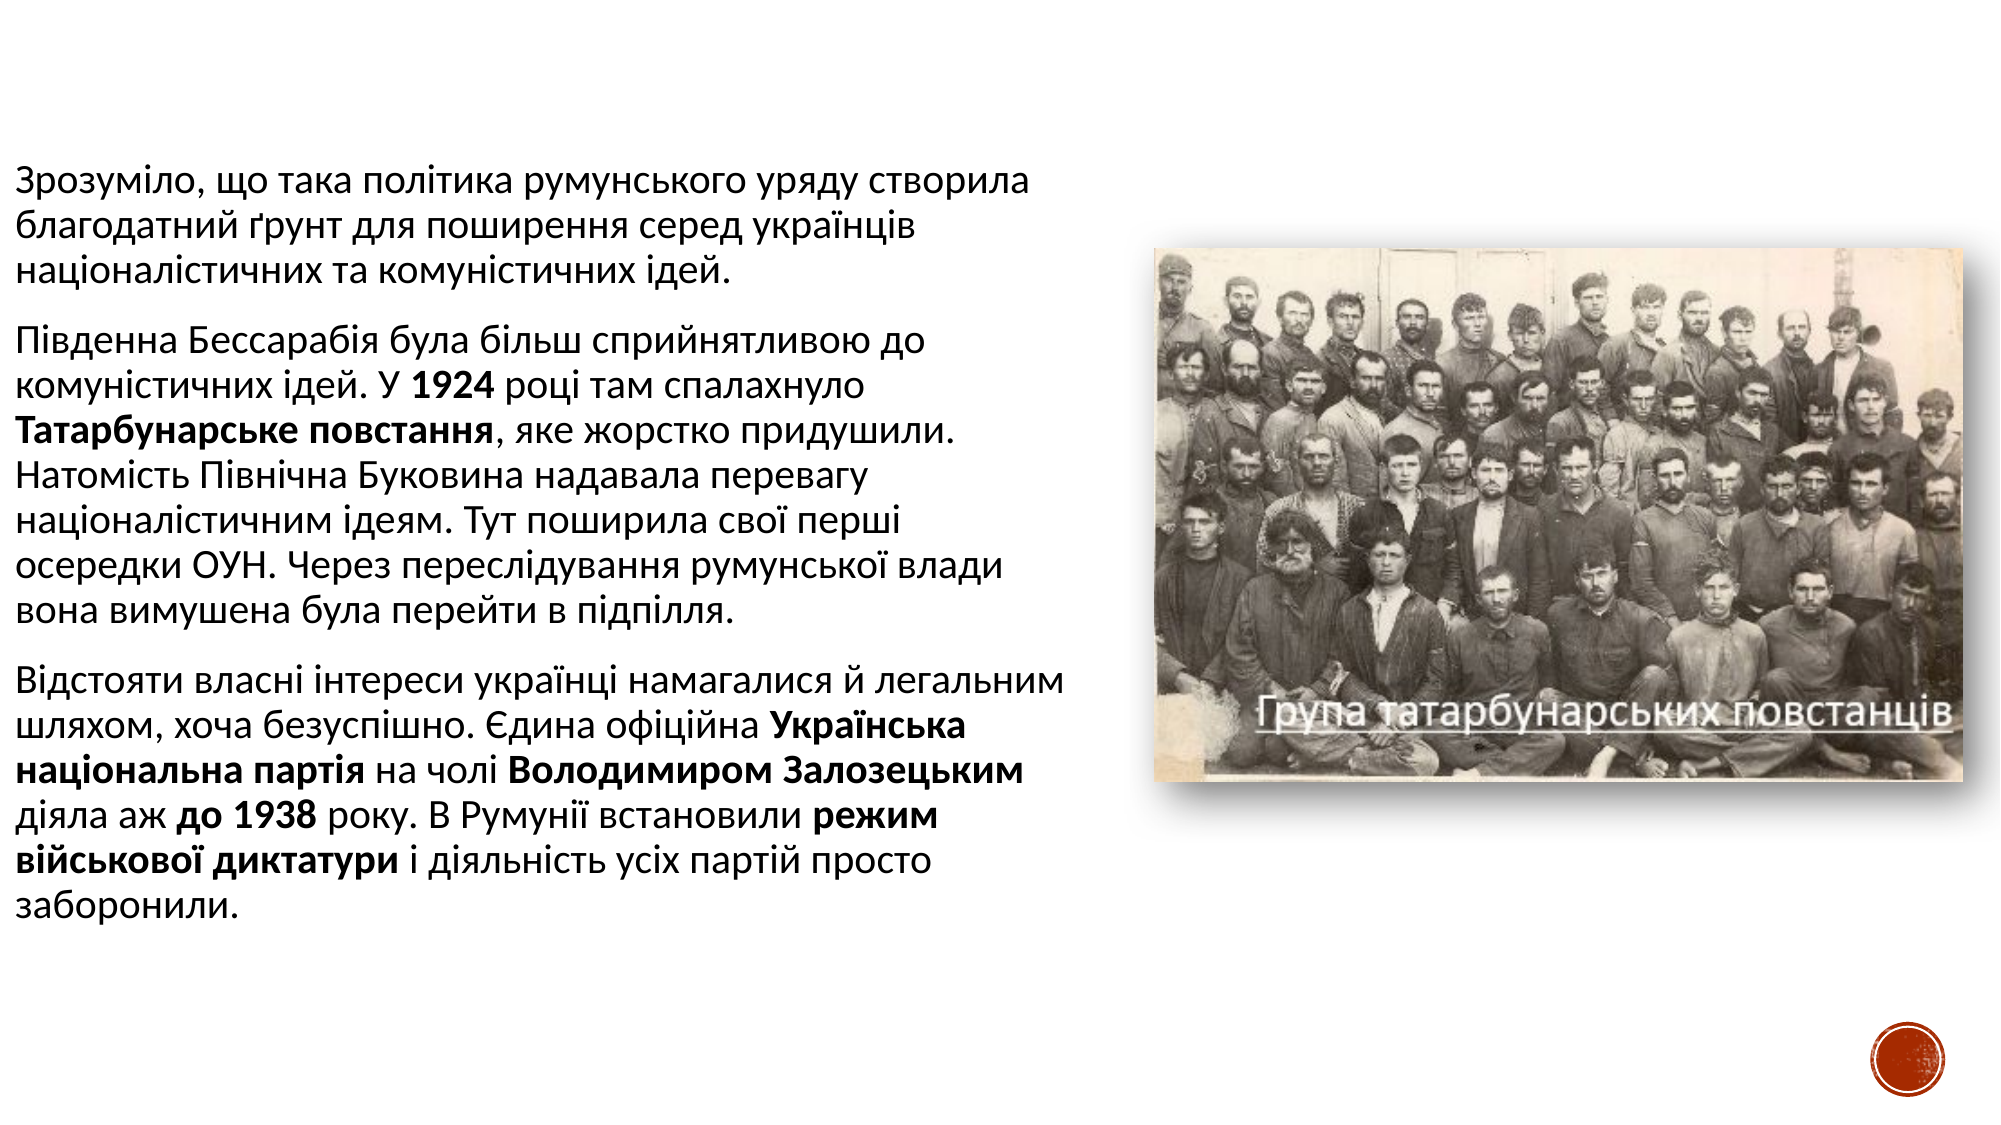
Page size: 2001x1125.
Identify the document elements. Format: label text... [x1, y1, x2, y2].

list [1158, 251, 1961, 781]
list Зрозуміло, що така політика румунського уряду створила благодатний ґрунт для поширення серед українців націоналістичних та комуністичних ідей. Південна Бессарабія була більш сприйнятливою до комуністичних ідей. У 1924 році там спалахнуло Татарбунарське повстання, яке жорстко придушили. Натомість Північна Буковина надавала перевагу націоналістичним ідеям. Тут поширила свої перші осередки ОУН. Через переслідування румунської влади вона вимушена була перейти в підпілля. Відстояти власні інтереси українці намагалися й легальним шляхом, хоча безуспішно. Єдина офіційна Українська національна партія на чолі Володимиром Залозецьким діяла аж до 1938 року. В Румунії встановили режим військової диктатури і діяльність усіх партій просто заборонили. [0, 75, 1089, 1055]
